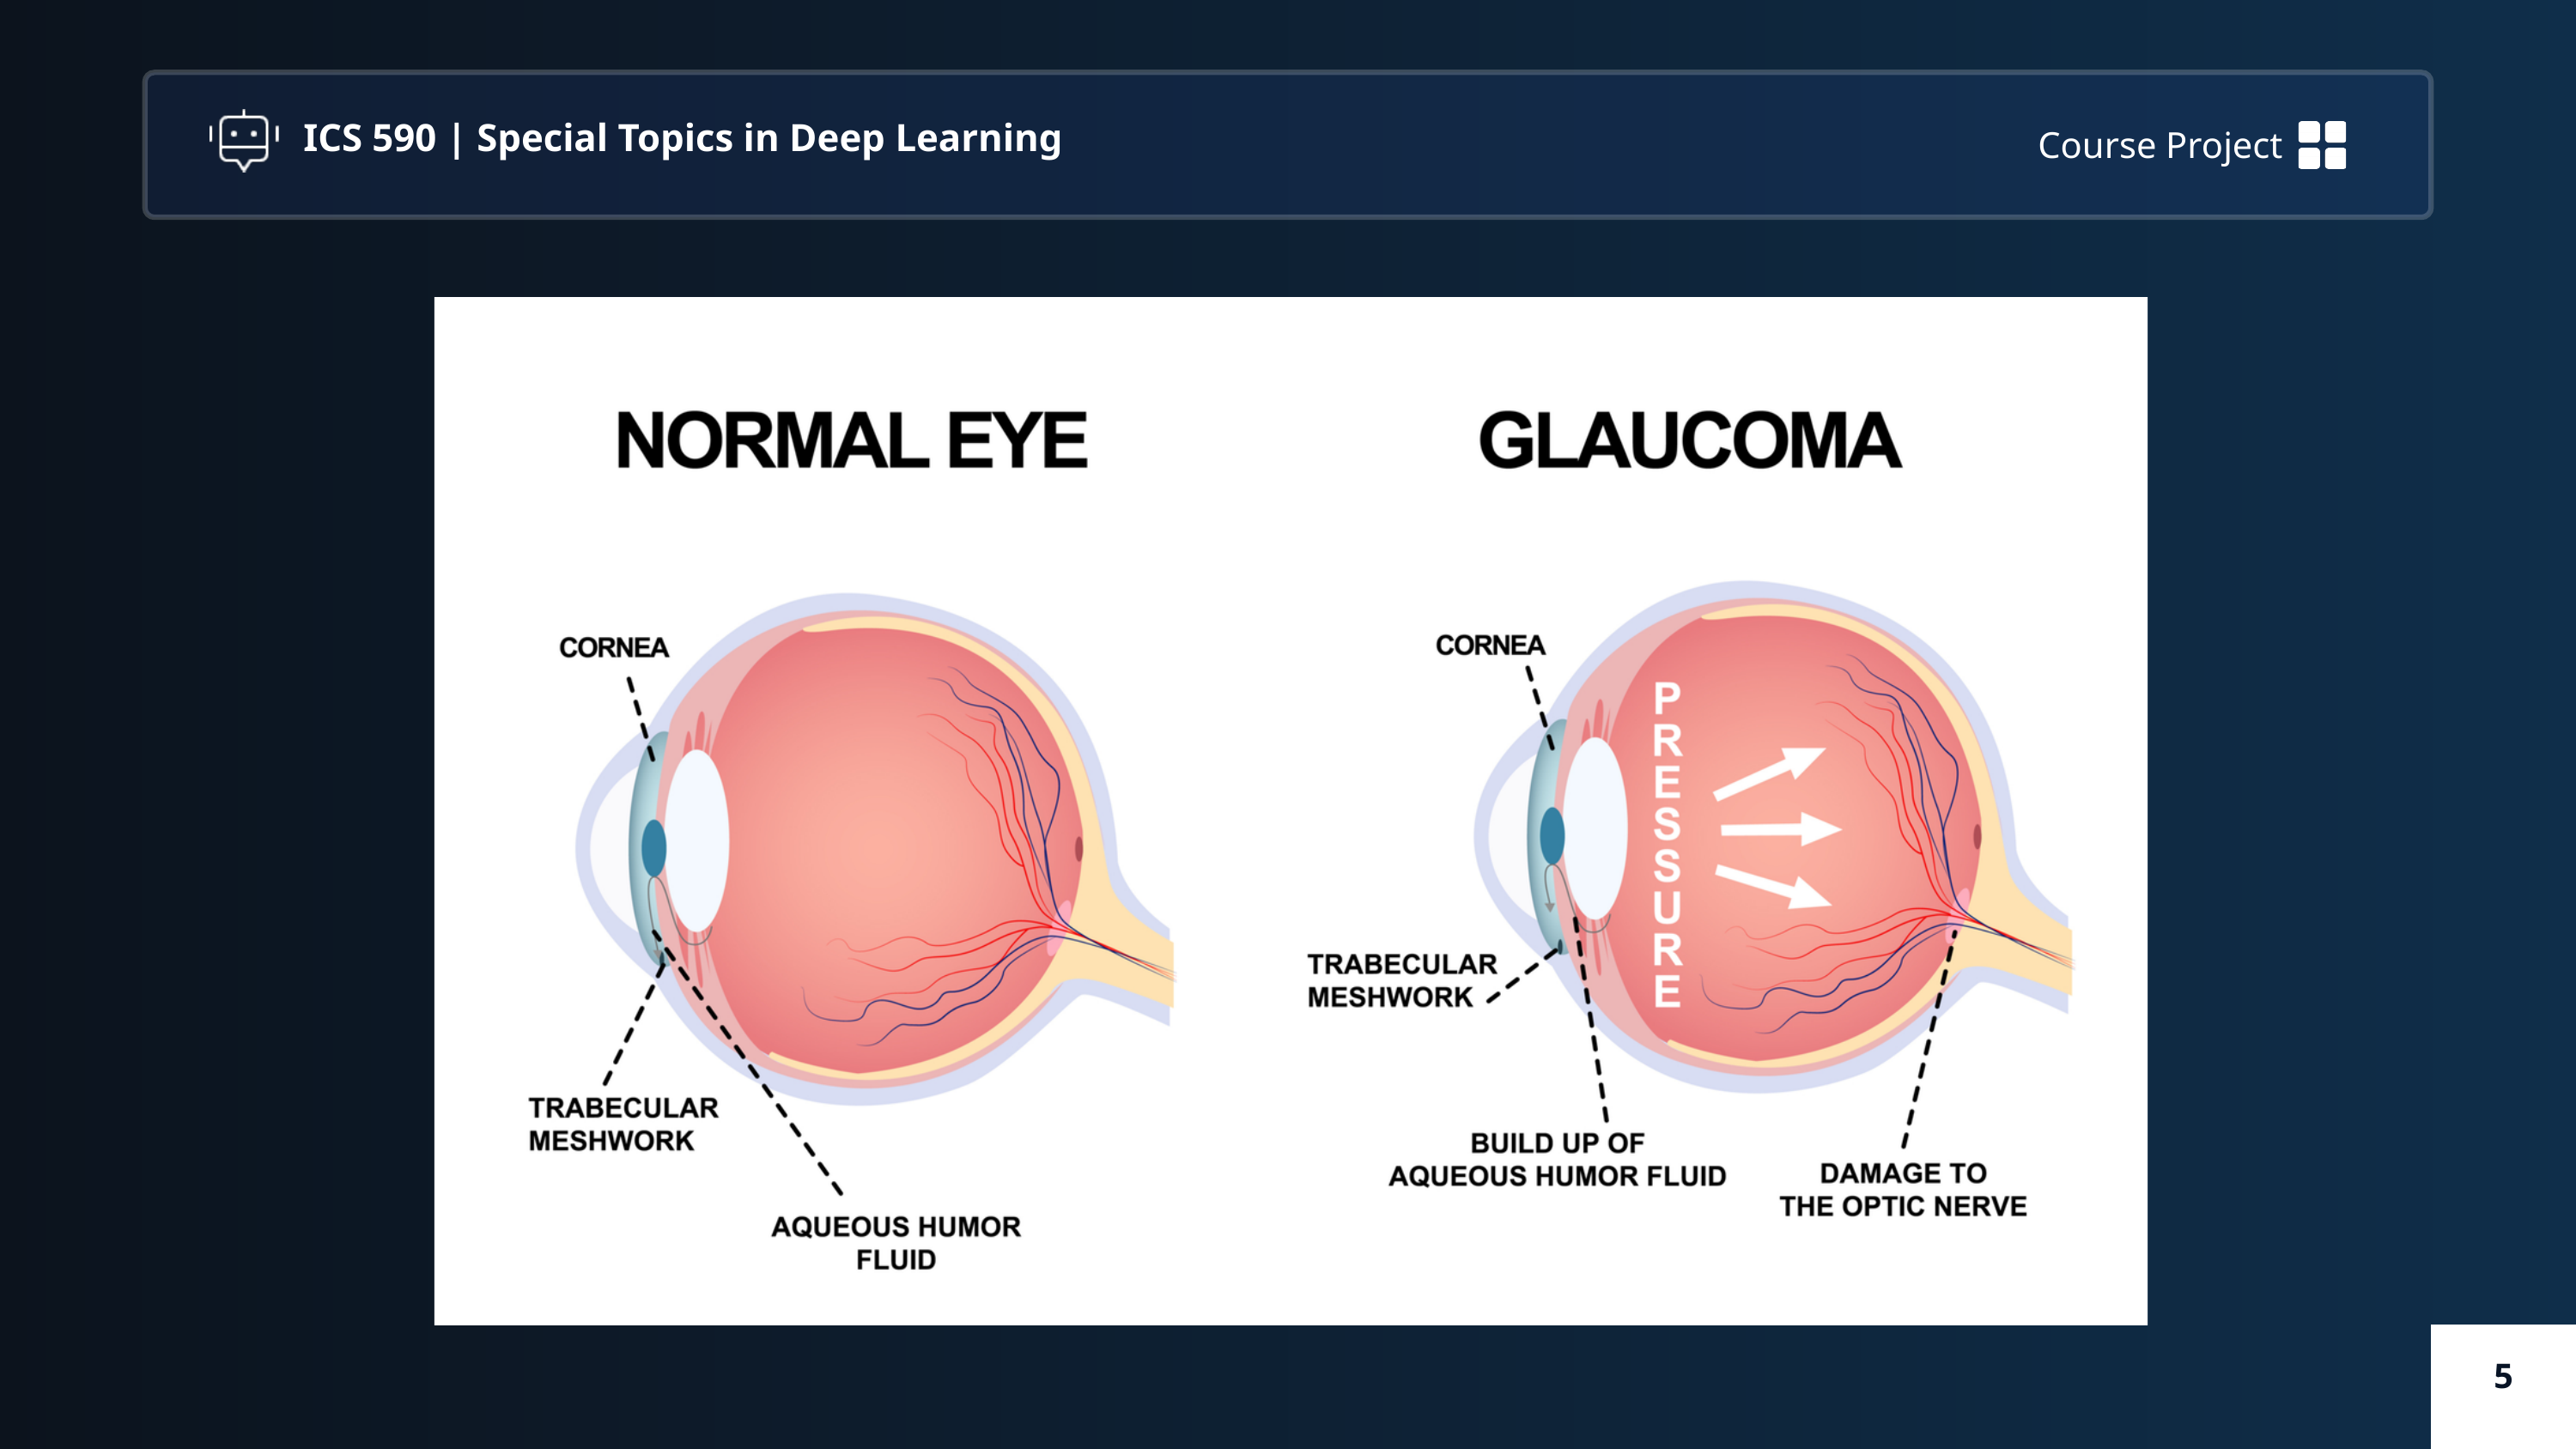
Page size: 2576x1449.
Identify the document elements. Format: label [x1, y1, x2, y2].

text_box [2430, 1325, 2576, 1449]
text_box [434, 297, 2148, 1325]
text_box [144, 72, 2432, 218]
